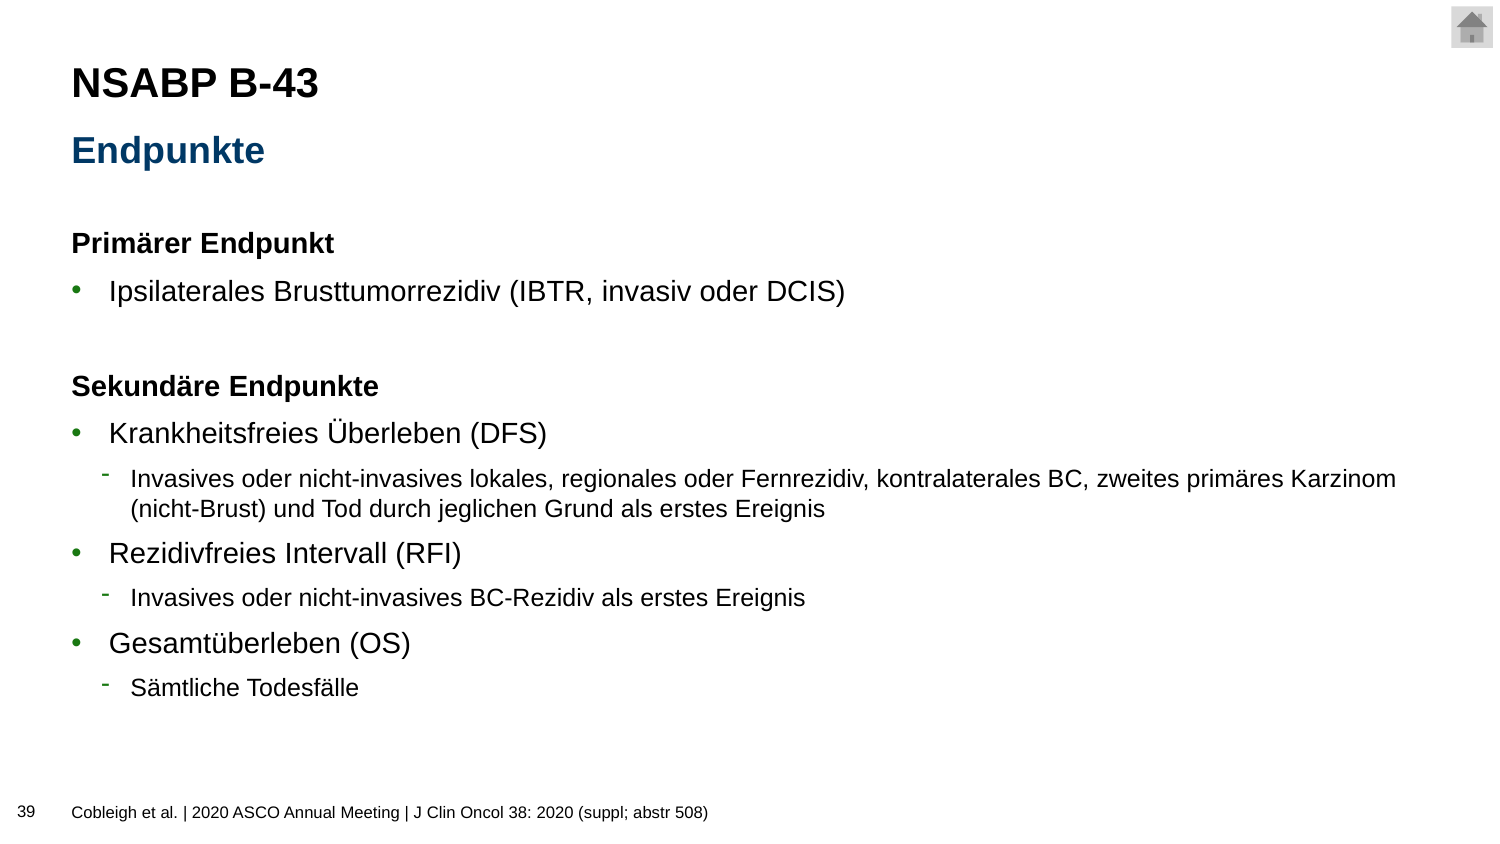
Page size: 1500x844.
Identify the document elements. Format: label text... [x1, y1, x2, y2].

subtitle Endpunkte [71, 119, 1429, 178]
footer Cobleigh et al. | 2020 ASCO Annual Meeting | J Clin Oncol 38: 2020 (suppl; abstr 508) [71, 794, 1430, 832]
title NSABP B-43 [71, 44, 1430, 123]
slide_number 39 [2, 790, 68, 829]
list Primärer Endpunkt Ipsilaterales Brusttumorrezidiv (IBTR, invasiv oder DCIS) Sekundäre Endpunkte Krankheitsfreies Überleben (DFS) Invasives oder nicht-invasives lokales, regionales oder Fernrezidiv, kontralaterales BC, zweites primäres Karzinom (nicht-Brust) und Tod durch jeglichen Grund als erstes Ereignis Rezidivfreies Intervall (RFI) Invasives oder nicht-invasives BC-Rezidiv als erstes Ereignis Gesamtüberleben (OS) Sämtliche Todesfälle [71, 217, 1429, 724]
